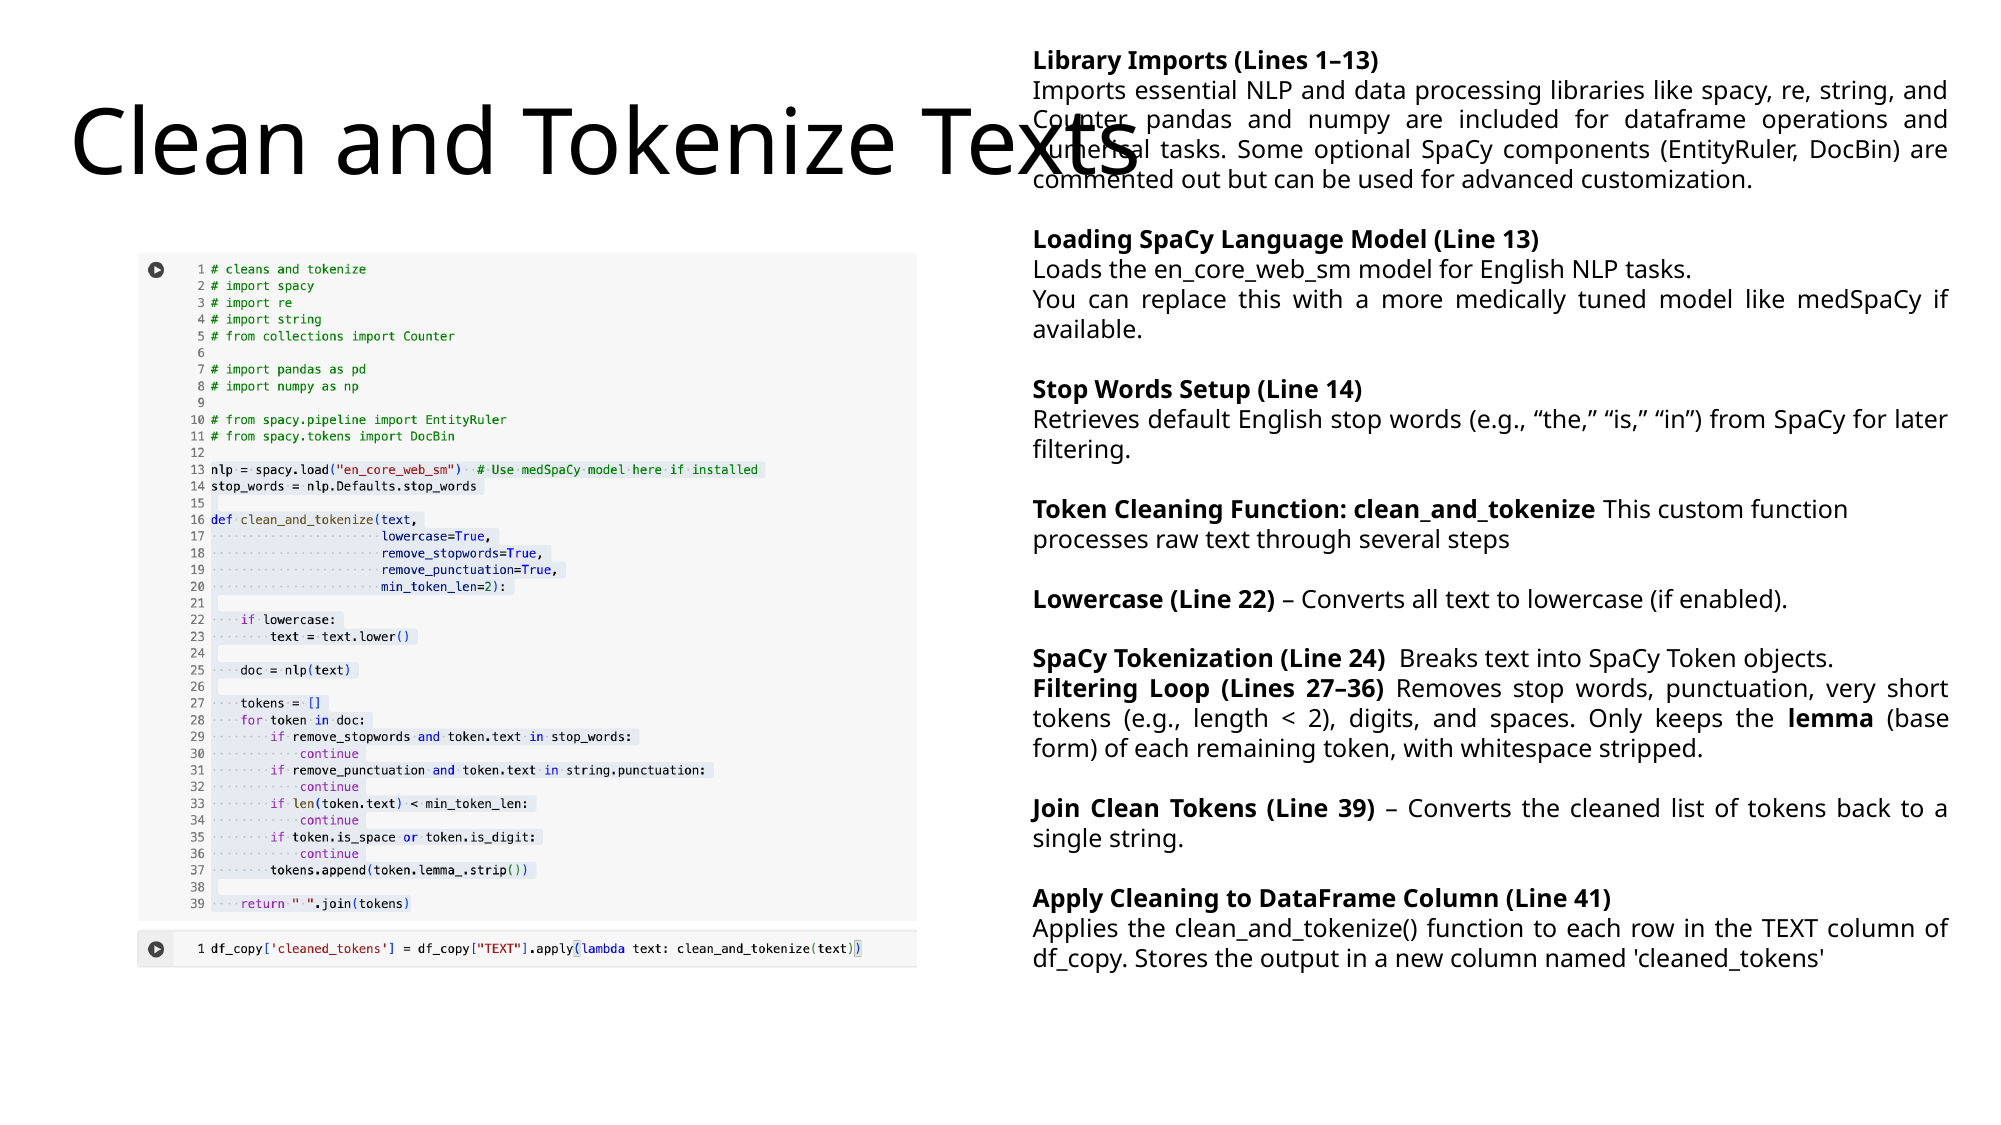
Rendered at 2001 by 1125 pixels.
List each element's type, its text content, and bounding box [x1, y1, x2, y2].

title Clean and Tokenize Texts [54, 36, 1017, 254]
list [136, 252, 918, 968]
text_box Library Imports (Lines 1–13) Imports essential NLP and data processing libraries like spacy, re, string, and Counter. pandas and numpy are included for dataframe operations and numerical tasks. Some optional SpaCy components (EntityRuler, DocBin) are commented out but can be used for advanced customization. Loading SpaCy Language Model (Line 13) Loads the en_core_web_sm model for English NLP tasks. You can replace this with a more medically tuned model like medSpaCy if available. Stop Words Setup (Line 14) Retrieves default English stop words (e.g., “the,” “is,” “in”) from SpaCy for later filtering. Token Cleaning Function: clean_and_tokenize This custom function processes raw text through several steps Lowercase (Line 22) – Converts all text to lowercase (if enabled). SpaCy Tokenization (Line 24) Breaks text into SpaCy Token objects. Filtering Loop (Lines 27–36) Removes stop words, punctuation, very short tokens (e.g., length < 2), digits, and spaces. Only keeps the lemma (base form) of each remaining token, with whitespace stripped. Join Clean Tokens (Line 39) – Converts the cleaned list of tokens back to a single string. Apply Cleaning to DataFrame Column (Line 41) Applies the clean_and_tokenize() function to each row in the TEXT column of df_copy. Stores the output in a new column named 'cleaned_tokens' [1017, 36, 1965, 980]
